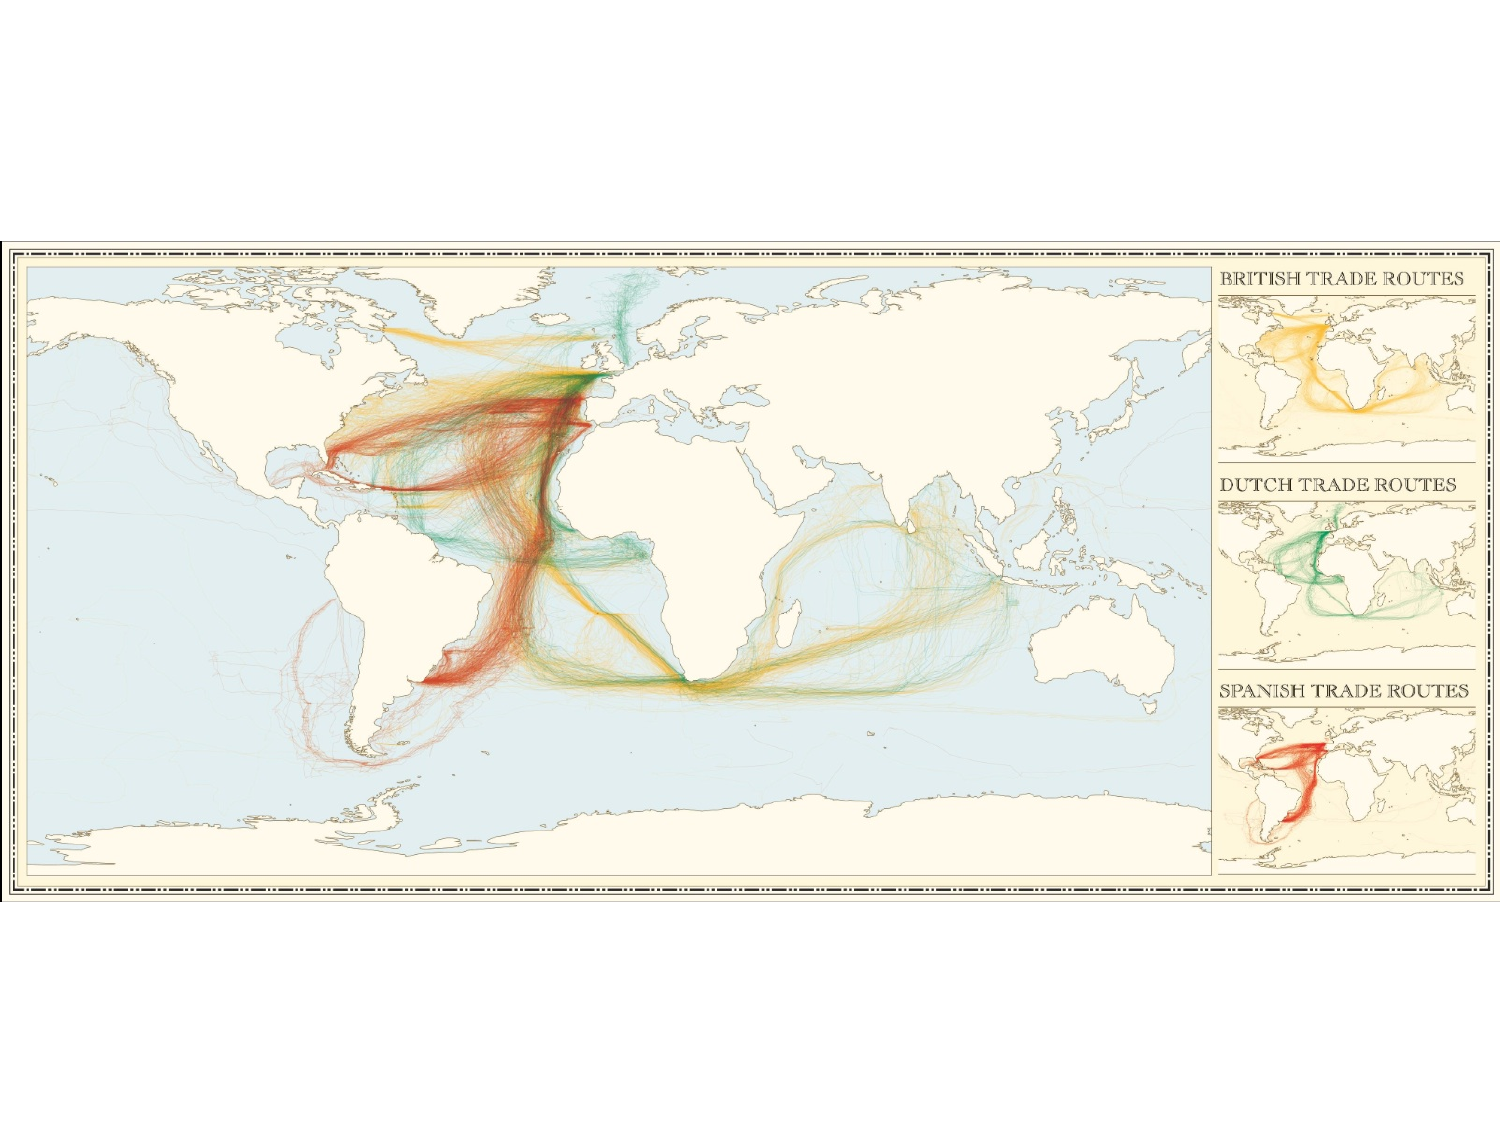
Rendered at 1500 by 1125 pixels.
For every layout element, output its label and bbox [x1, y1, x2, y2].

picture [0, 240, 1500, 902]
